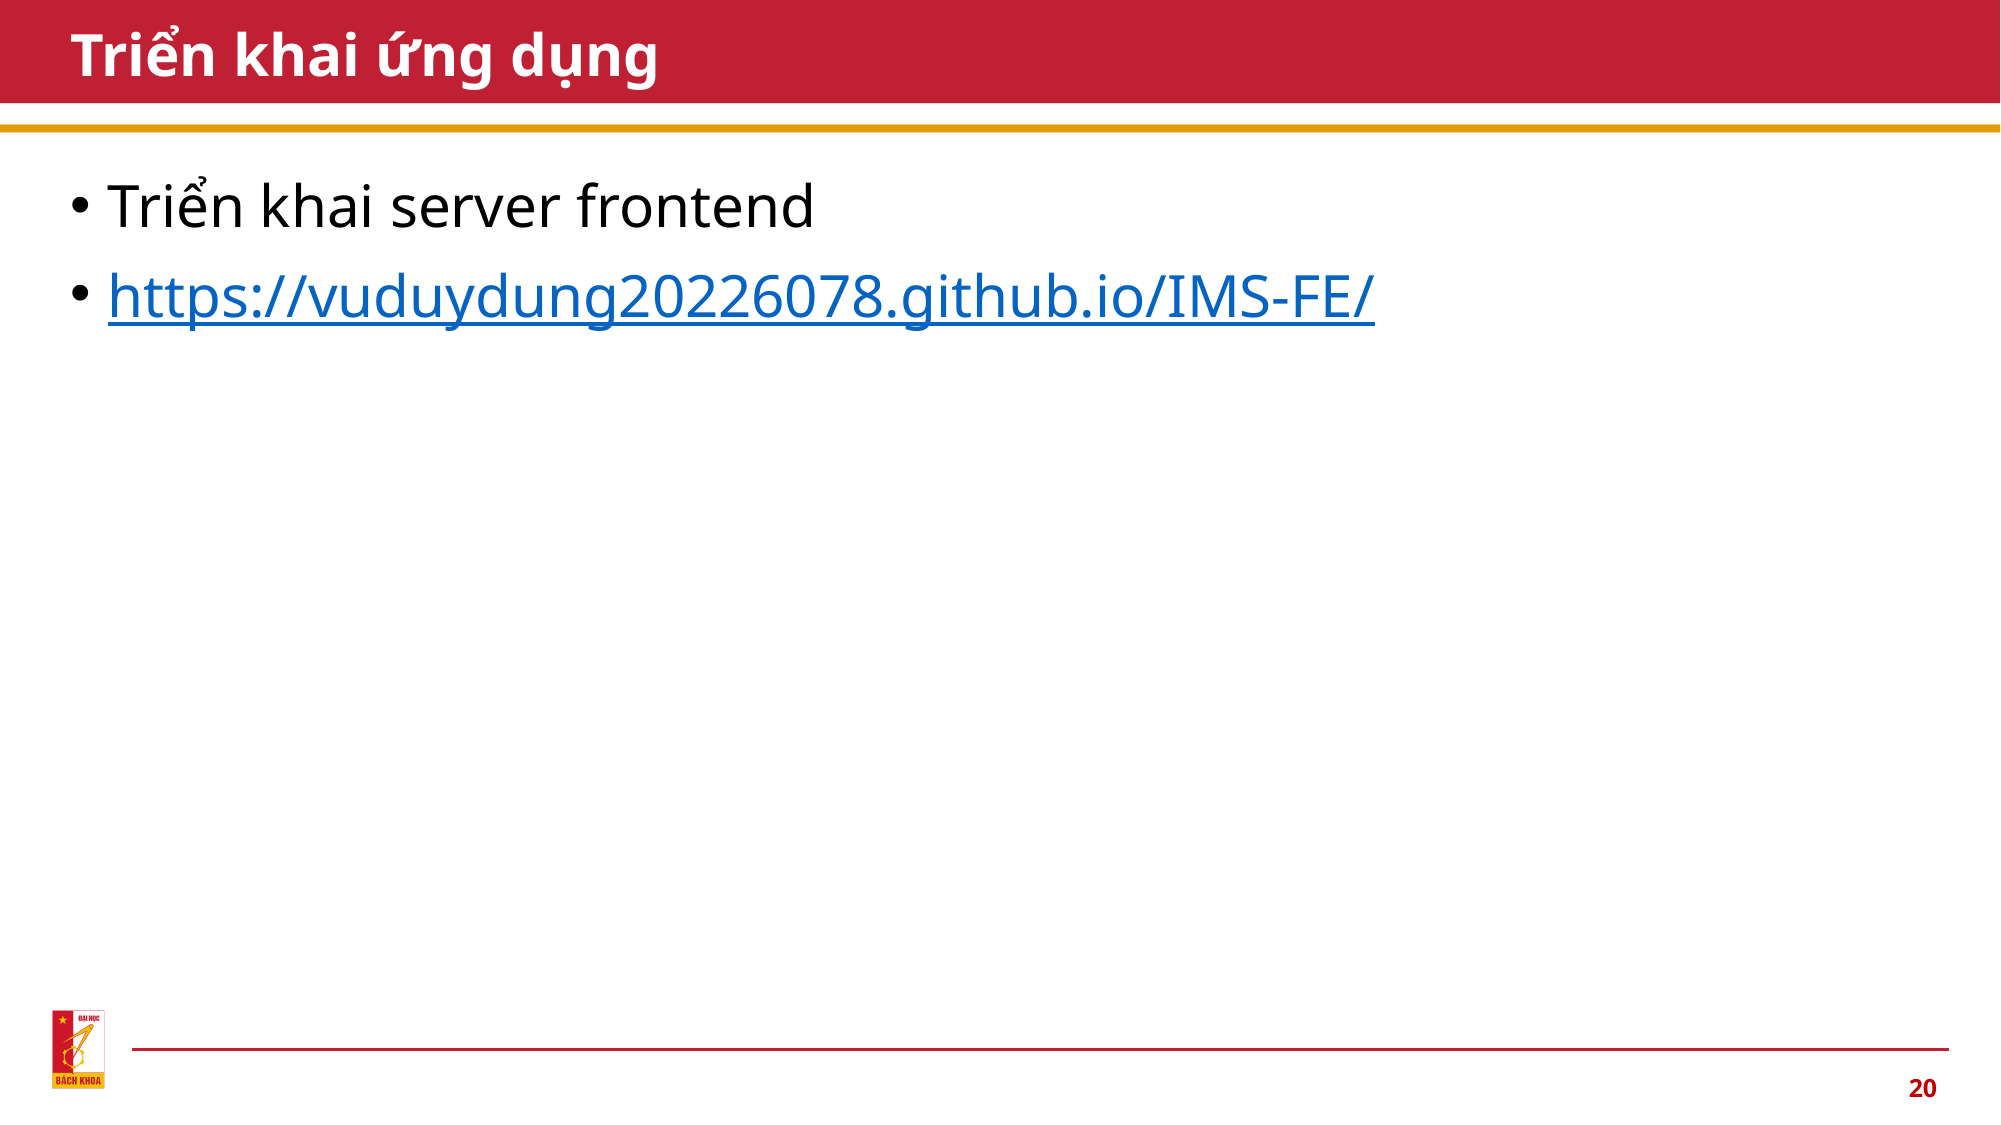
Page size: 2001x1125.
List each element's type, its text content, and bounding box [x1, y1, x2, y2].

list Triển khai server frontend https://vuduydung20226078.github.io/IMS-FE/ [55, 169, 1945, 980]
slide_number 20 [1502, 1065, 1953, 1125]
title Triển khai ứng dụng [55, 18, 1945, 90]
picture [0, 0, 2001, 1125]
